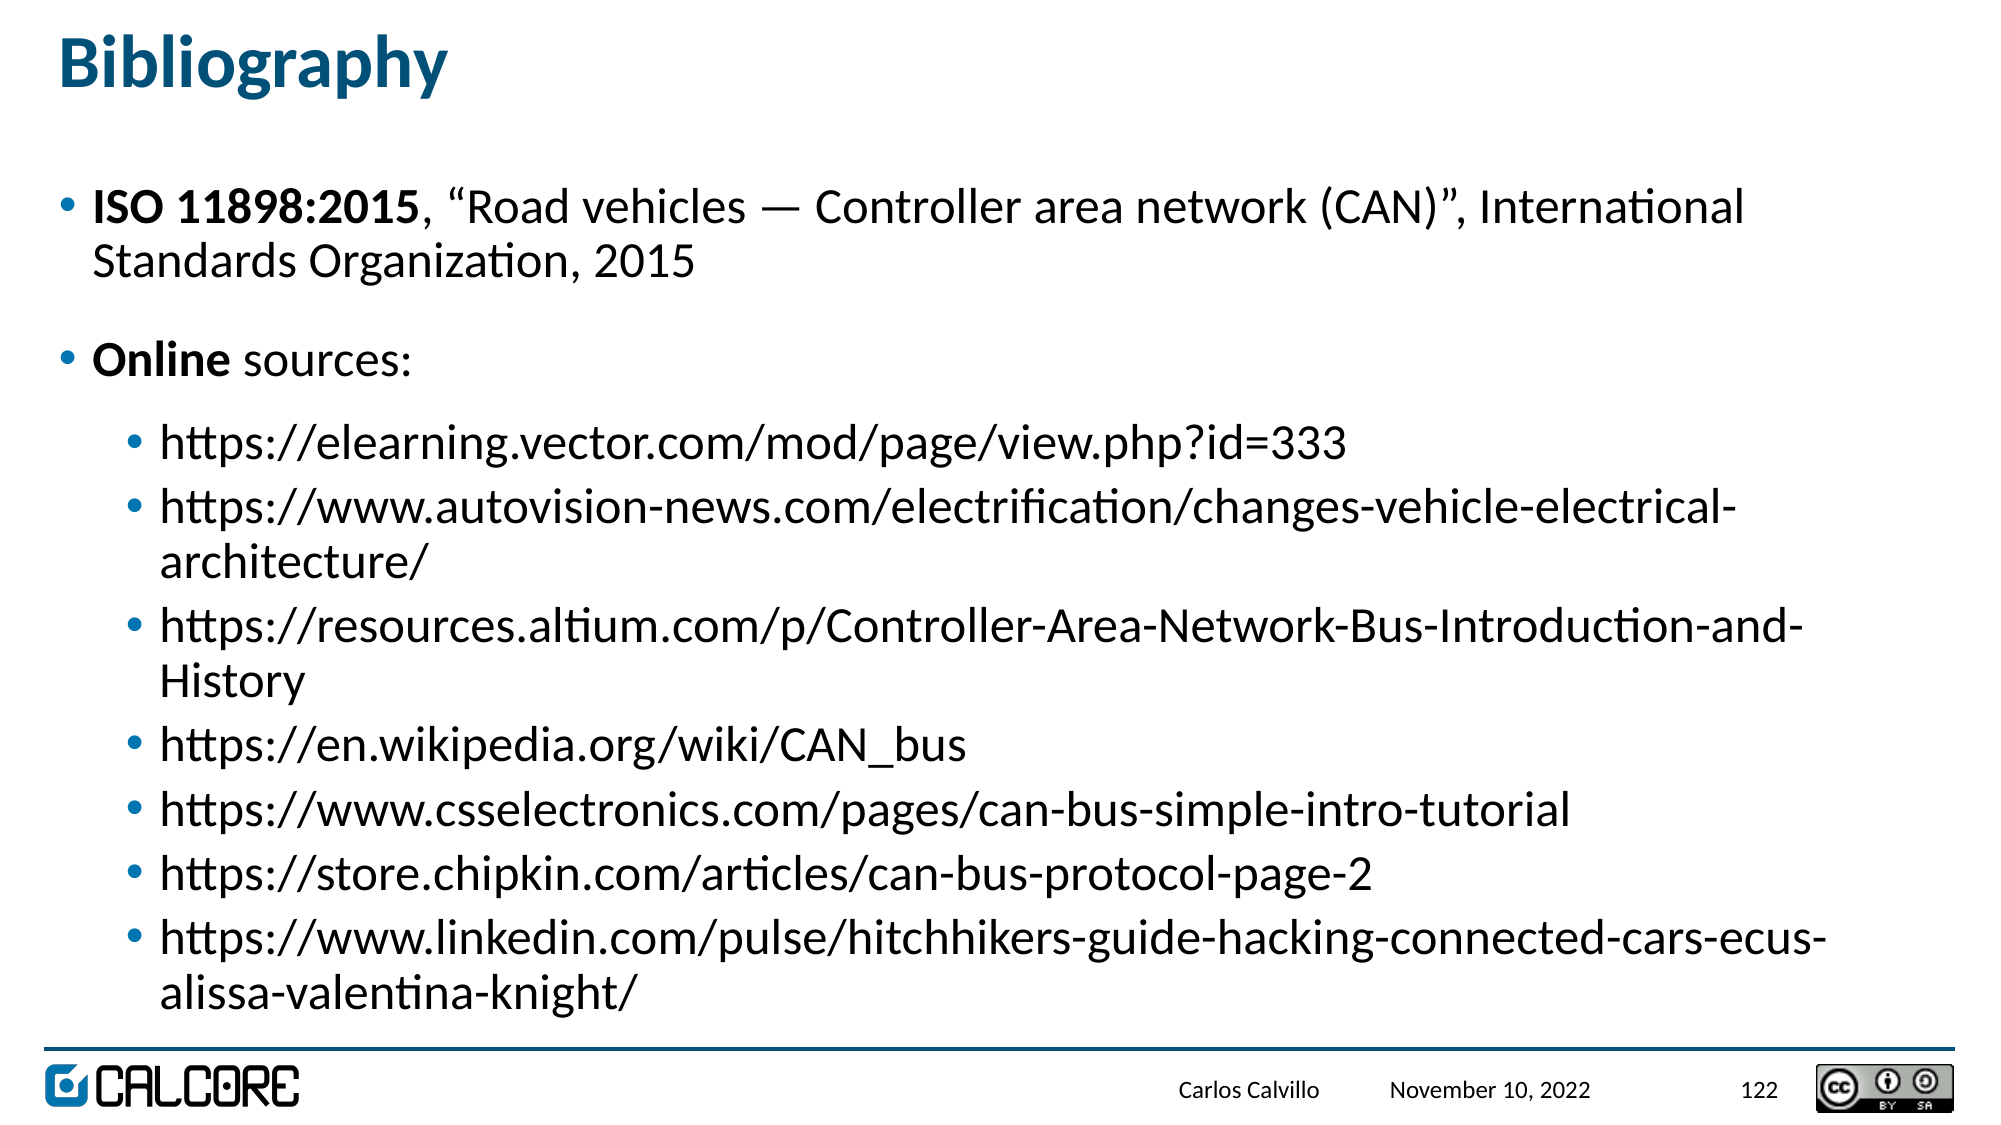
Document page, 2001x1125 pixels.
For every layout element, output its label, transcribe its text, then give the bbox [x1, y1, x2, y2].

title Bibliography [43, 3, 1955, 124]
picture [96, 1065, 299, 1107]
footer Carlos Calvillo [1158, 1067, 1341, 1111]
slide_number 122 [1622, 1067, 1794, 1111]
list ISO 11898:2015, “Road vehicles — Controller area network (CAN)”, International Standards Organization, 2015 Online sources: https://elearning.vector.com/mod/page/view.php?id=333 https://www.autovision-news.com/electrification/changes-vehicle-electrical-architecture/ https://resources.altium.com/p/Controller-Area-Network-Bus-Introduction-and-History https://en.wikipedia.org/wiki/CAN_bus https://www.csselectronics.com/pages/can-bus-simple-intro-tutorial https://store.chipkin.com/articles/can-bus-protocol-page-2 https://www.linkedin.com/pulse/hitchhikers-guide-hacking-connected-cars-ecus-alissa-valentina-knight/ [43, 171, 1955, 1032]
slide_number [1356, 1067, 1607, 1111]
picture [55, 1064, 88, 1097]
picture [1816, 1064, 1954, 1113]
